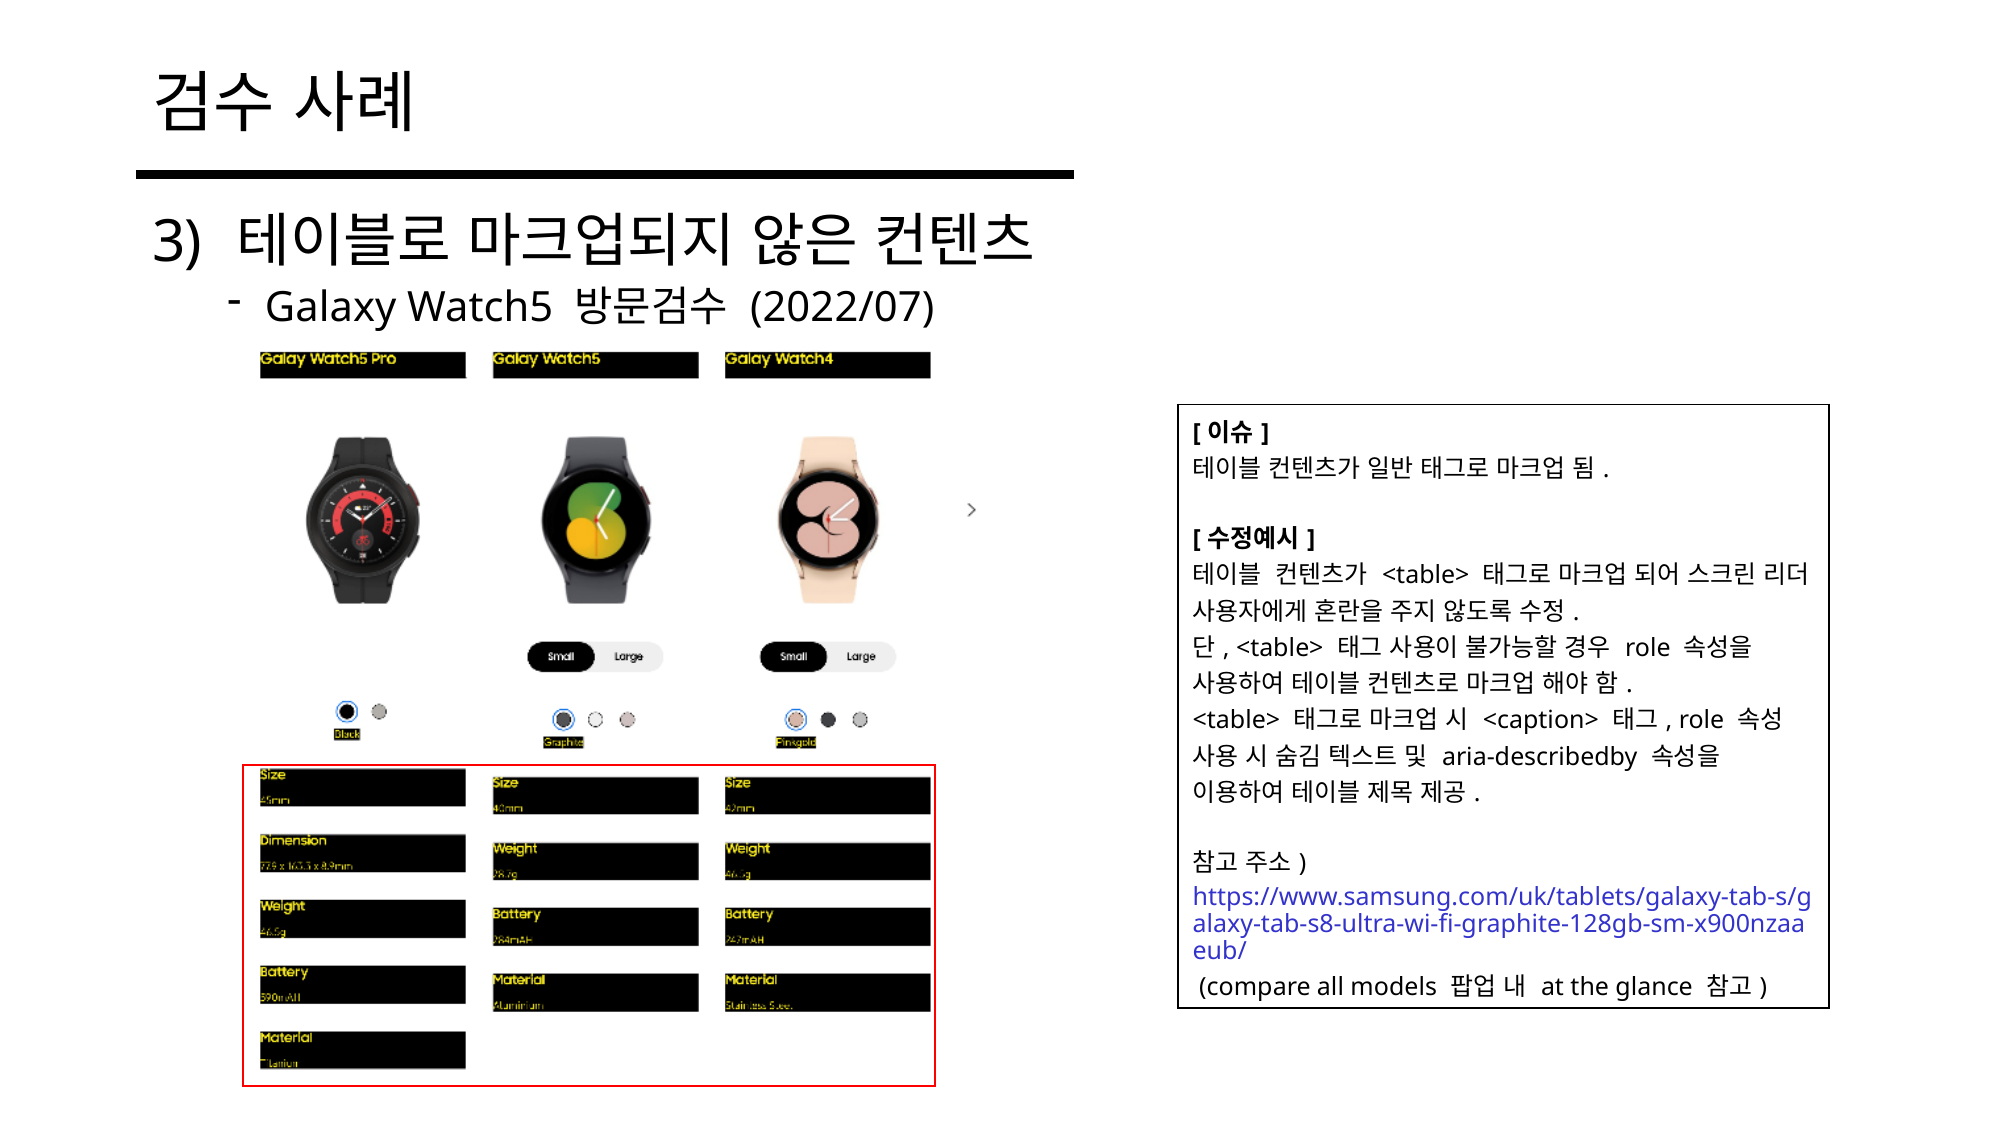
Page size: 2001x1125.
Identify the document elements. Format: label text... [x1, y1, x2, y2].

picture [242, 339, 990, 1087]
table_header [이슈] 테이블 컨텐츠가 일반 태그로 마크업 됨. [수정예시] 테이블 컨텐츠가 <table> 태그로 마크업 되어 스크린 리더 사용자에게 혼란을 주지 않도록 수정. 단, <table> 태그 사용이 불가능할 경우 role 속성을 사용하여 테이블 컨텐츠로 마크업 해야 함. <table> 태그로 마크업 시 <caption> 태그, role 속성 사용 시 숨김 텍스트 및 aria-describedby 속성을 이용하여 테이블 제목 제공. 참고 주소) https://www.samsung.com/uk/tablets/galaxy-tab-s/galaxy-tab-s8-ultra-wi-fi-graphite-128gb-sm-x900nzaaeub/ (compare all models 팝업 내 at the glance 참고) [1179, 405, 1828, 1007]
list 테이블로 마크업되지 않은 컨텐츠 Galaxy Watch5 방문검수 (2022/07) [137, 204, 1863, 1014]
title 검수 사례 [137, 38, 1863, 171]
